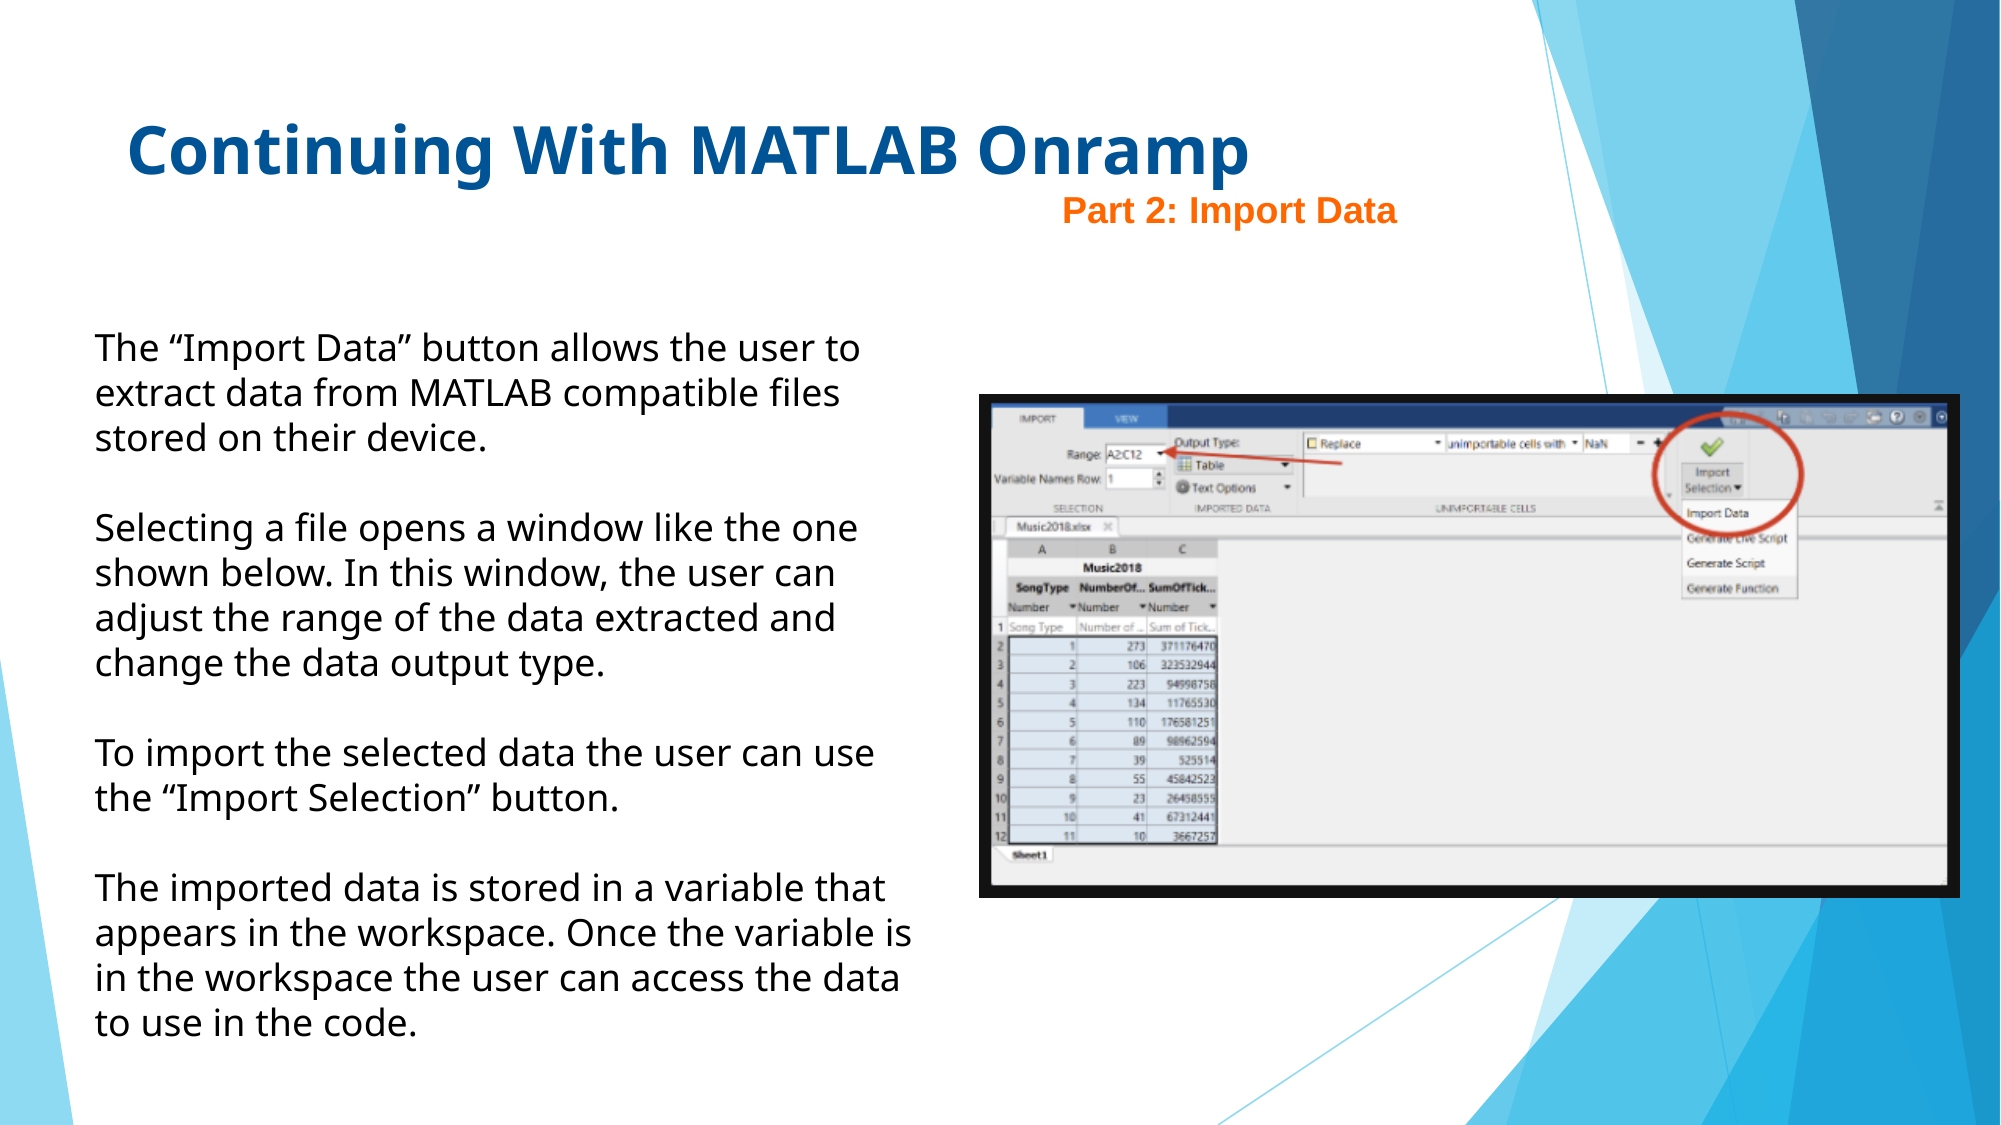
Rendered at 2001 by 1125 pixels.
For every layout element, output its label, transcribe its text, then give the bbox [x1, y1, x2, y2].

title Continuing With MATLAB Onramp [111, 99, 1552, 317]
text_box The “Import Data” button allows the user to extract data from MATLAB compatible files stored on their device. Selecting a file opens a window like the one shown below. In this window, the user can adjust the range of the data extracted and change the data output type. To import the selected data the user can use the “Import Selection” button. The imported data is stored in a variable that appears in the workspace. Once the variable is in the workspace the user can access the data to use in the code. [79, 316, 942, 1052]
list Part 2: Import Data [1016, 178, 1443, 239]
picture [979, 394, 1960, 899]
